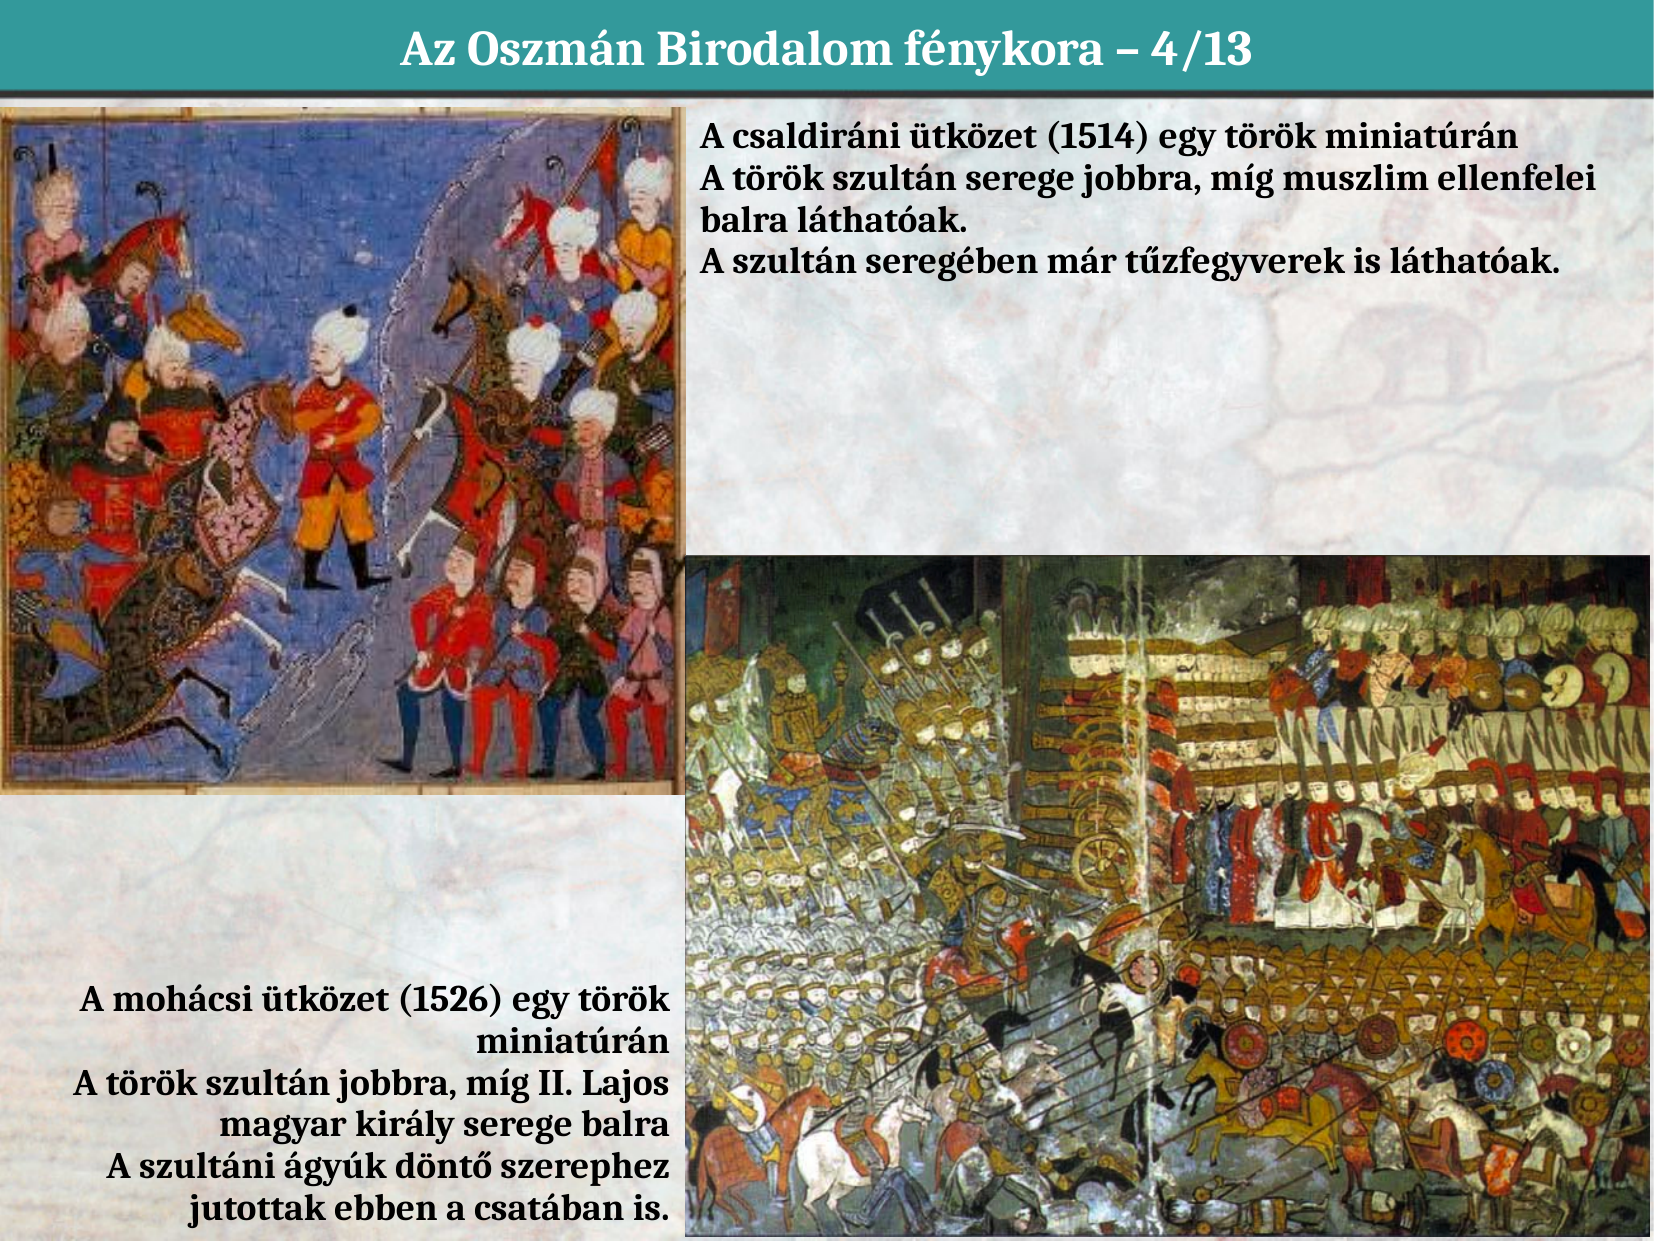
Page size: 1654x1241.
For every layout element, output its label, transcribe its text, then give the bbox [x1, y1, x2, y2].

picture [0, 96, 1654, 1241]
text_box A mohácsi ütközet (1526) egy török miniatúrán A török szultán jobbra, míg II. Lajos magyar király serege balra A szultáni ágyúk döntő szerephez jutottak ebben a csatában is. [0, 970, 685, 1237]
text_box A csaldiráni ütközet (1514) egy török miniatúrán A török szultán serege jobbra, míg muszlim ellenfelei balra láthatóak. A szultán seregében már tűzfegyverek is láthatóak. [686, 107, 1619, 290]
text_box Az Oszmán Birodalom fénykora – 4/13 [0, 1, 1654, 96]
